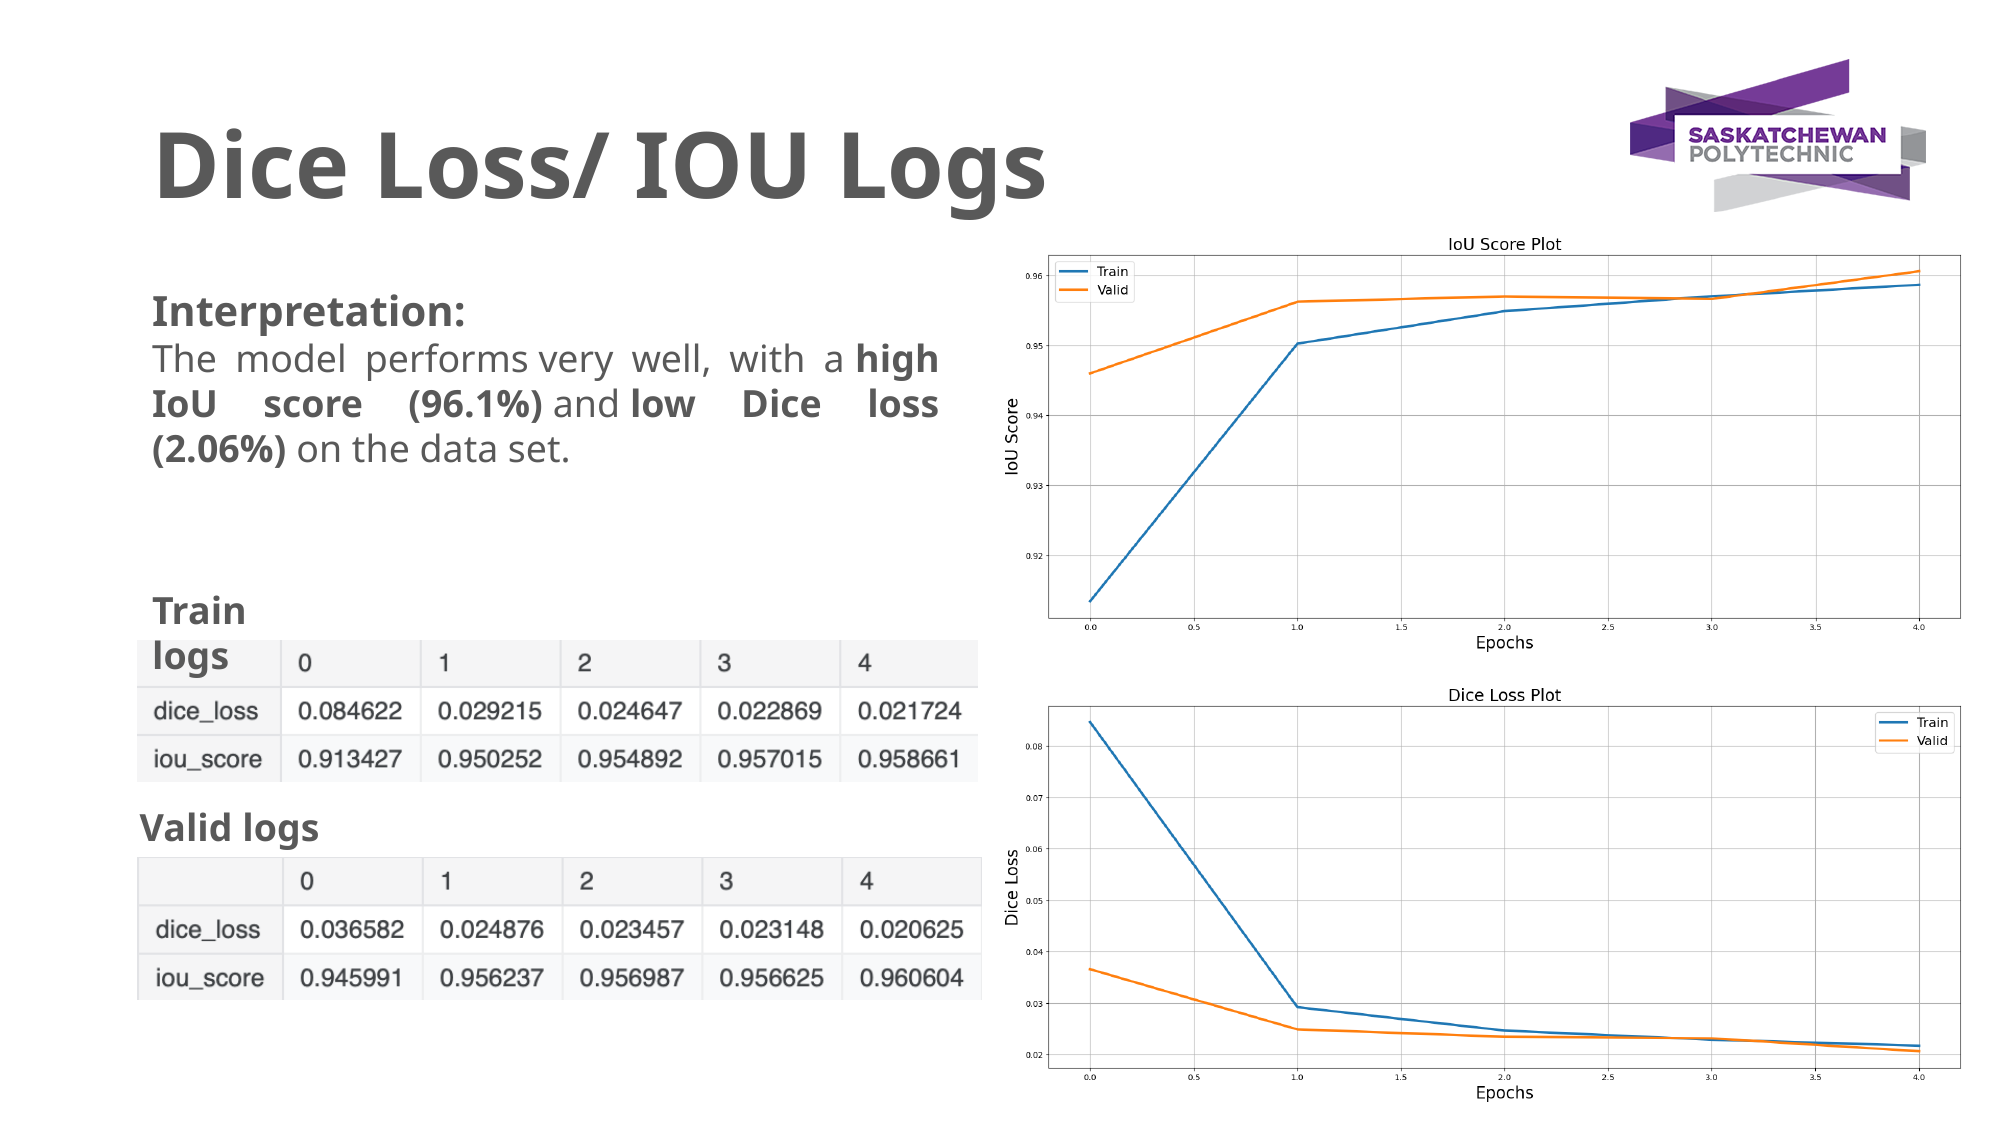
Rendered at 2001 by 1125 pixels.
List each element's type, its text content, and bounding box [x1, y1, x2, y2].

picture [136, 639, 978, 783]
title Dice Loss/ IOU Logs [137, 59, 1436, 278]
text_box Interpretation: The model performs very well, with a high IoU score (96.1%) and low Dice loss (2.06%) on the data set. [137, 277, 955, 478]
picture [136, 857, 982, 1000]
text_box Valid logs [124, 796, 335, 857]
picture [999, 231, 1966, 658]
text_box Train logs [137, 579, 337, 639]
picture [999, 681, 1966, 1108]
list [1629, 59, 1927, 213]
